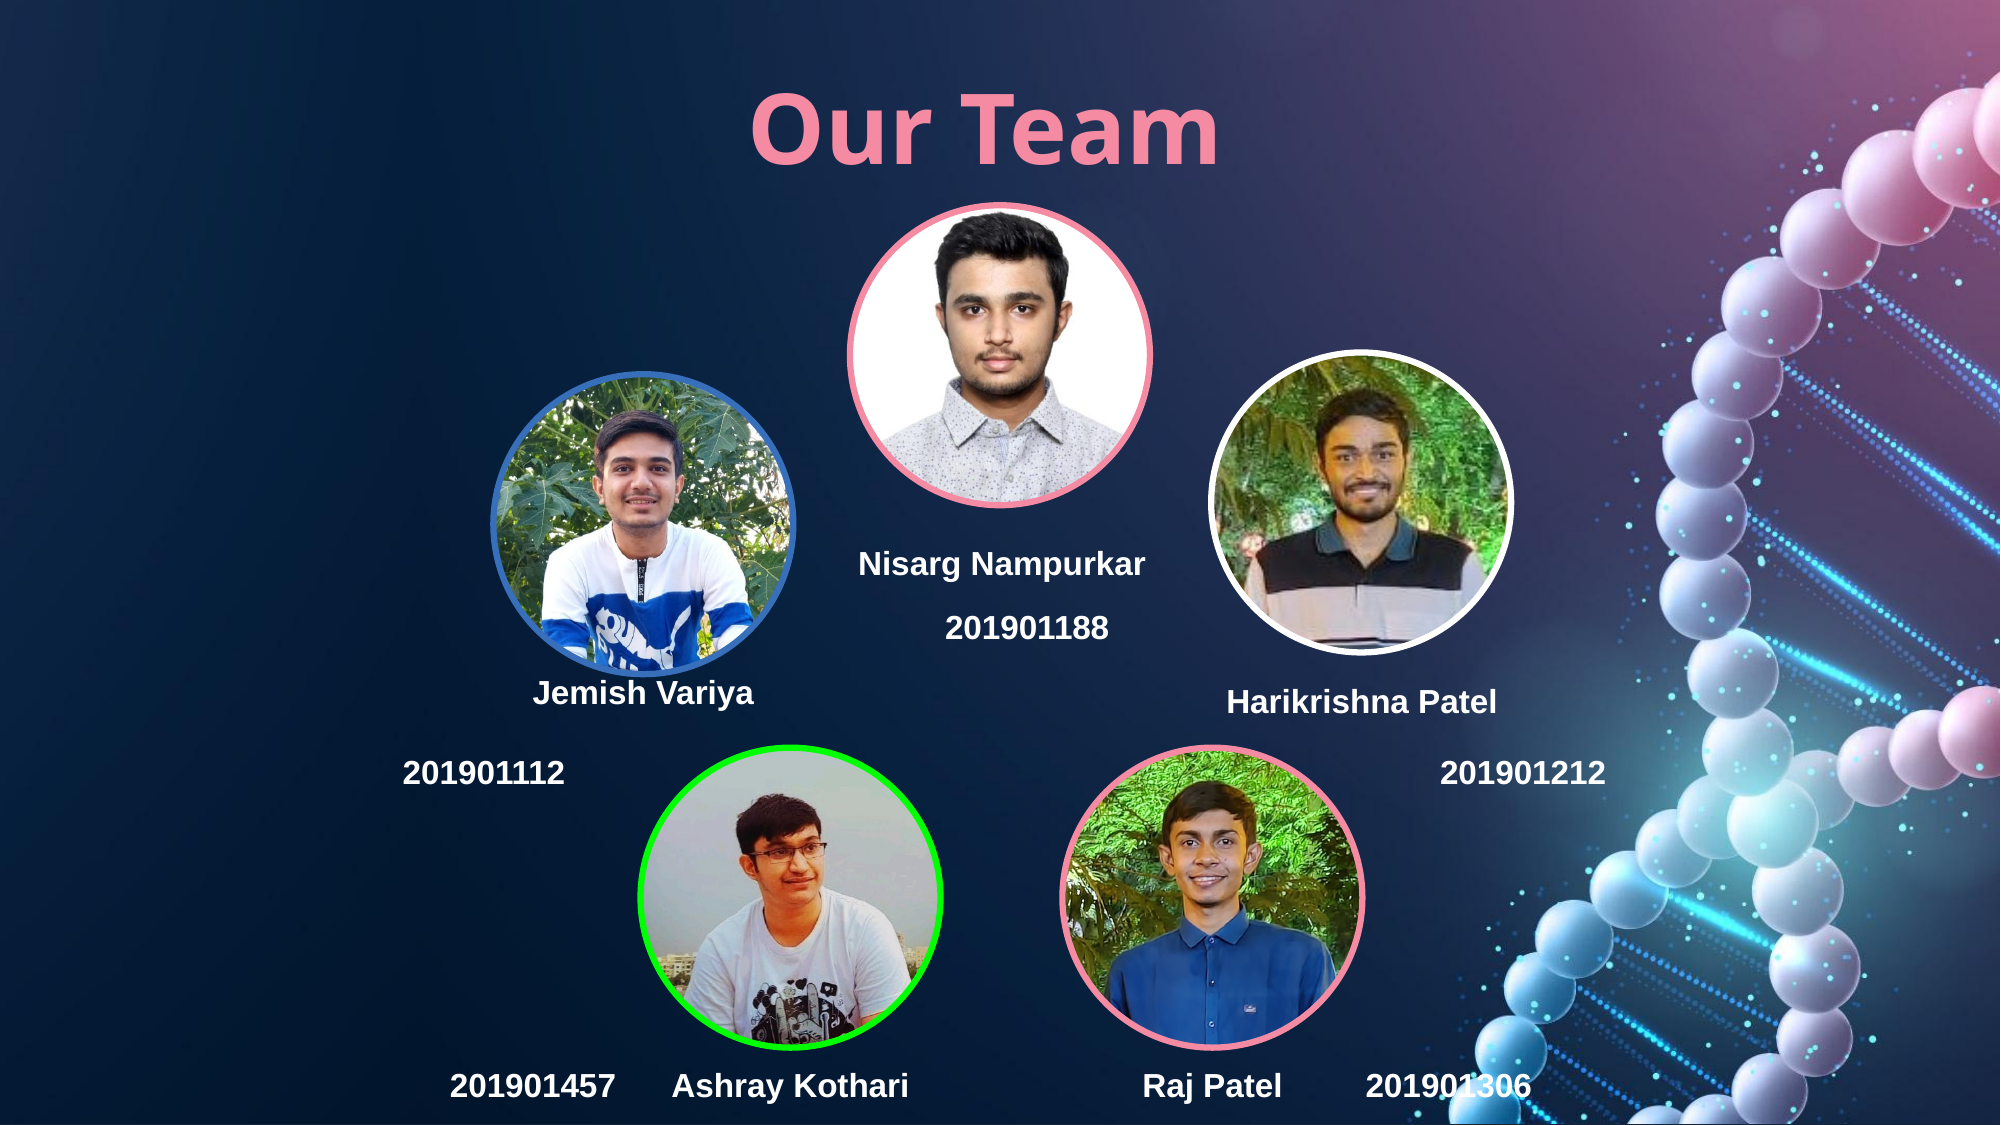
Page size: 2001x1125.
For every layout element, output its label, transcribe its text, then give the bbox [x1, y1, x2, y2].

text_box 201901112 [351, 747, 618, 795]
text_box Raj Patel [1079, 1060, 1315, 1108]
text_box 201901188 [833, 591, 1221, 662]
text_box Harikrishna Patel [1195, 676, 1529, 724]
text_box Ashray Kothari [666, 1060, 941, 1108]
text_box Jemish Variya [510, 687, 777, 735]
text_box Nisarg Nampurkar [808, 527, 1196, 597]
text_box 201901212 [1390, 747, 1657, 795]
text_box 201901457 [399, 1060, 666, 1108]
title Our Team [399, 45, 1571, 206]
picture [0, 0, 2000, 1124]
text_box 201901306 [1315, 1060, 1582, 1108]
